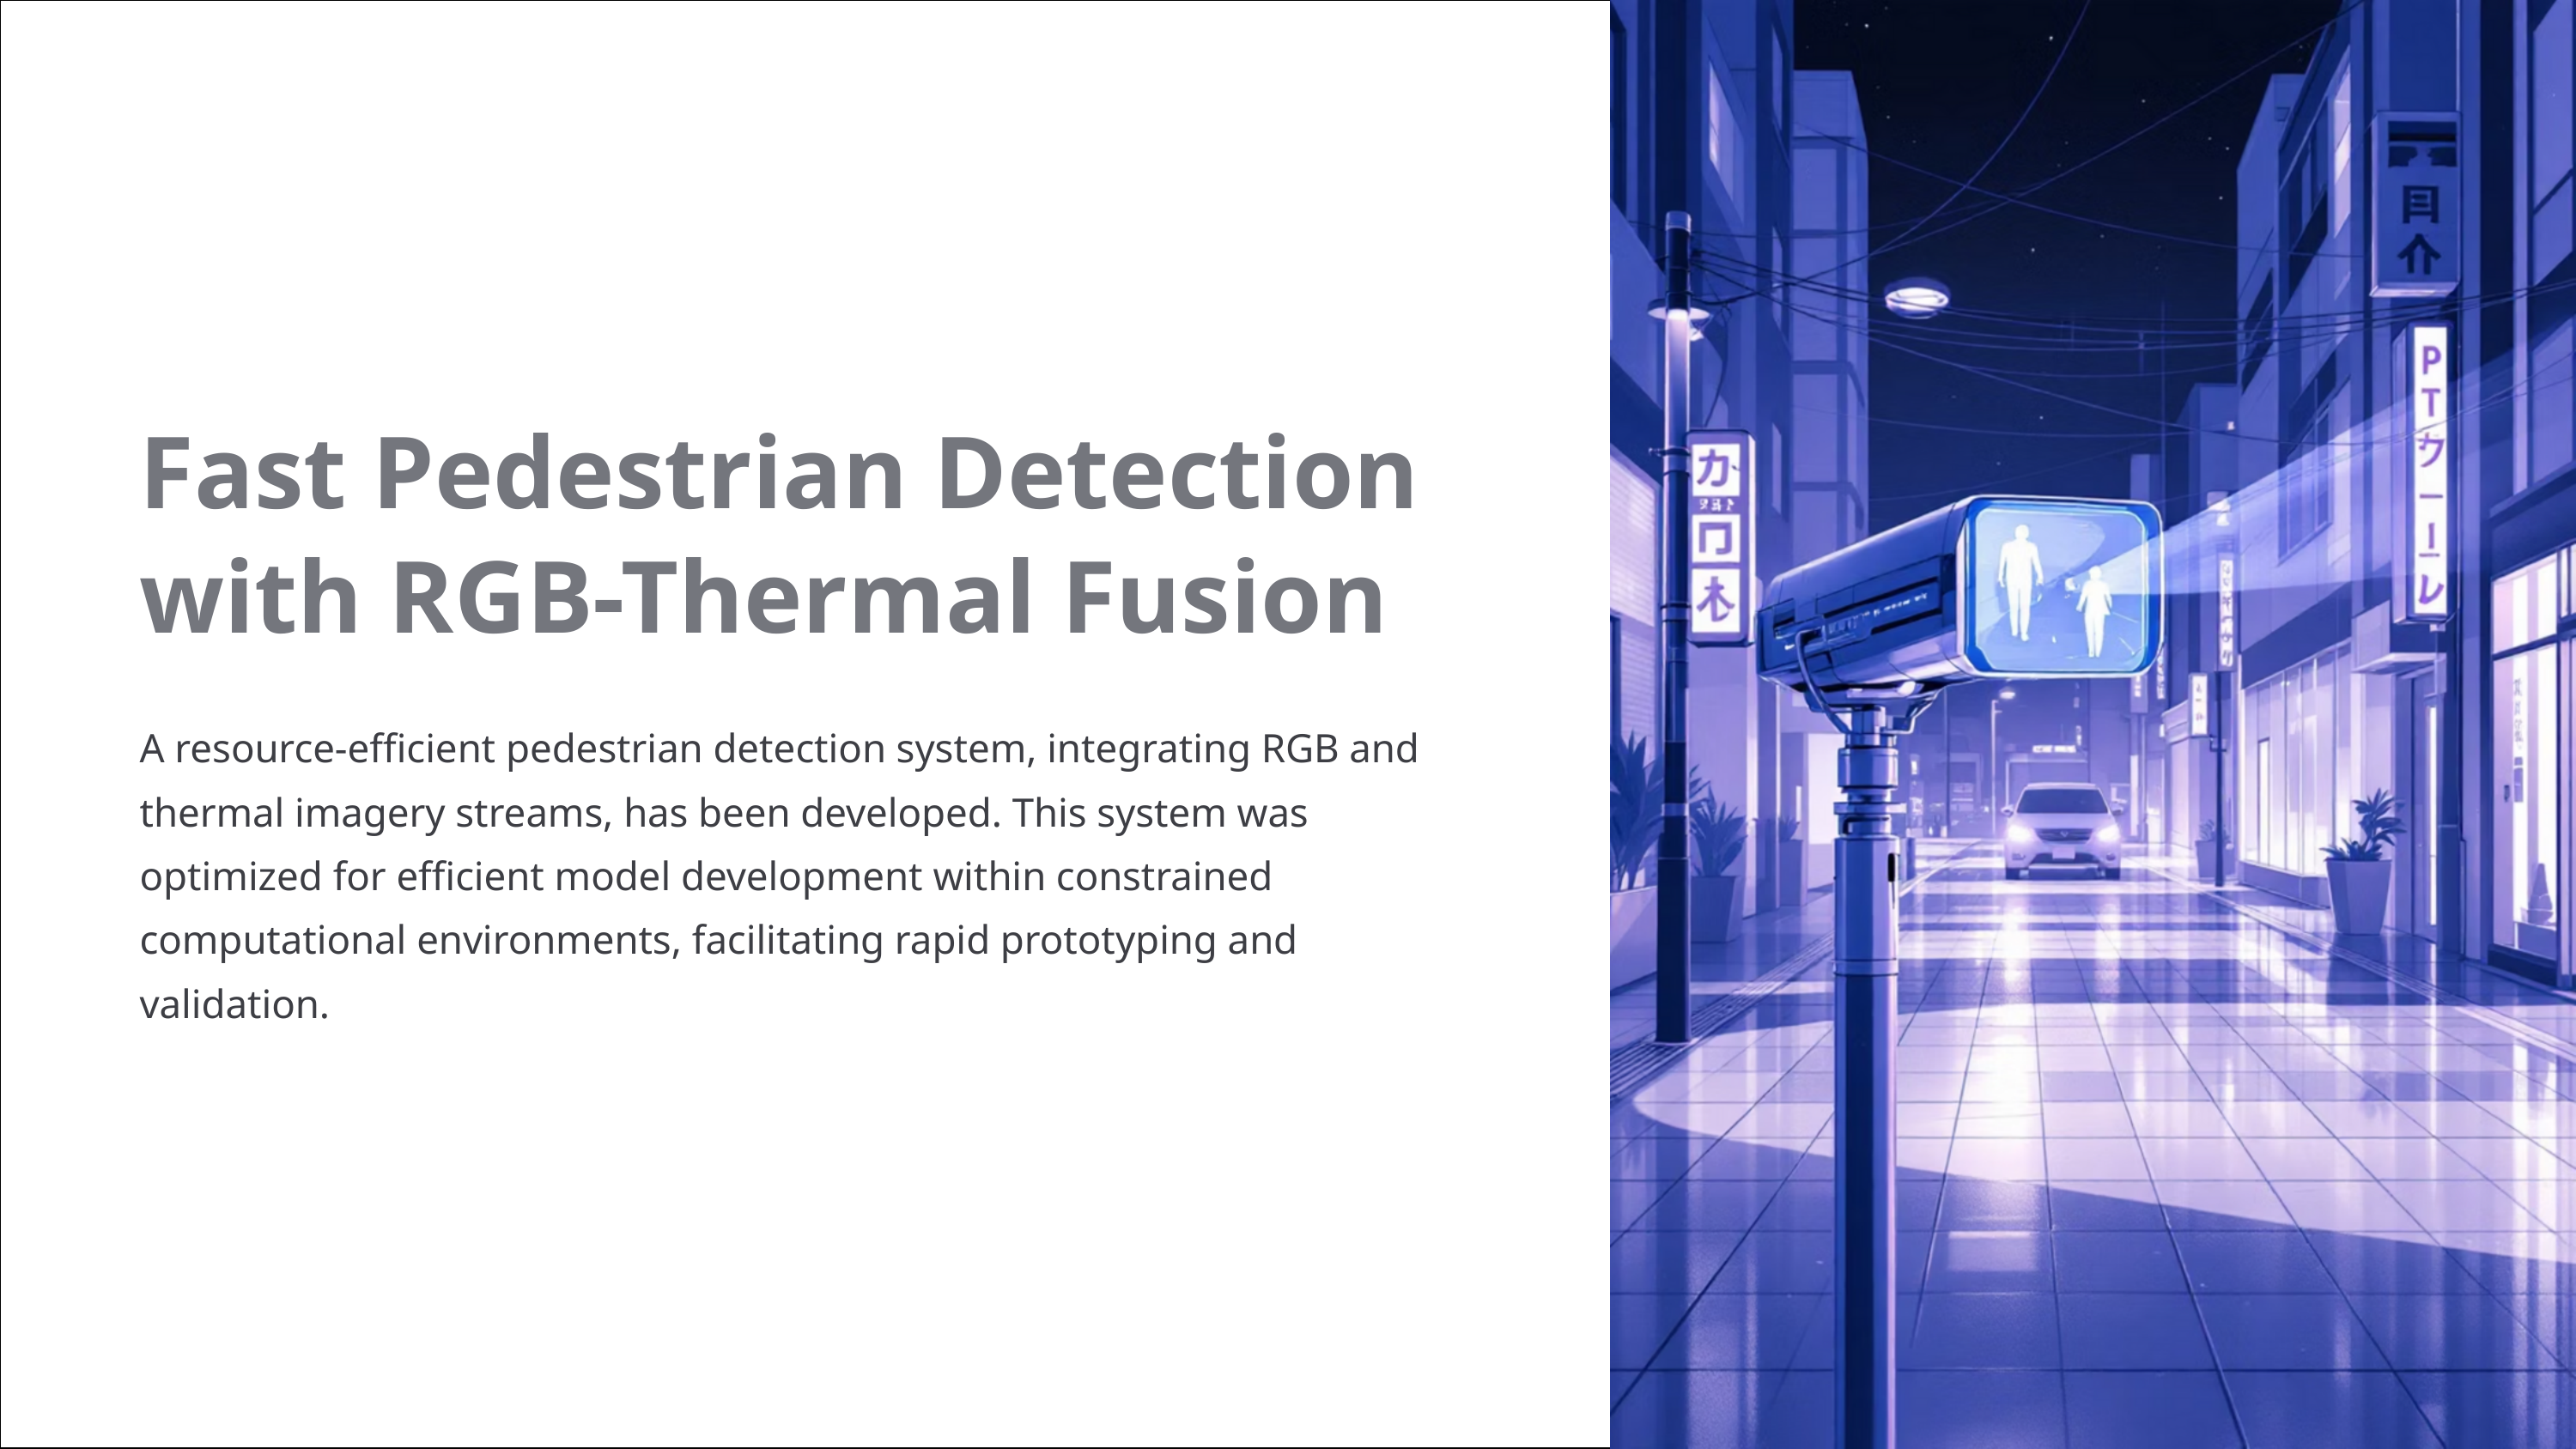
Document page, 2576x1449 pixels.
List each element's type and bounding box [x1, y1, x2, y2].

text_box [1609, 0, 2576, 1449]
text_box [0, 0, 1607, 1449]
